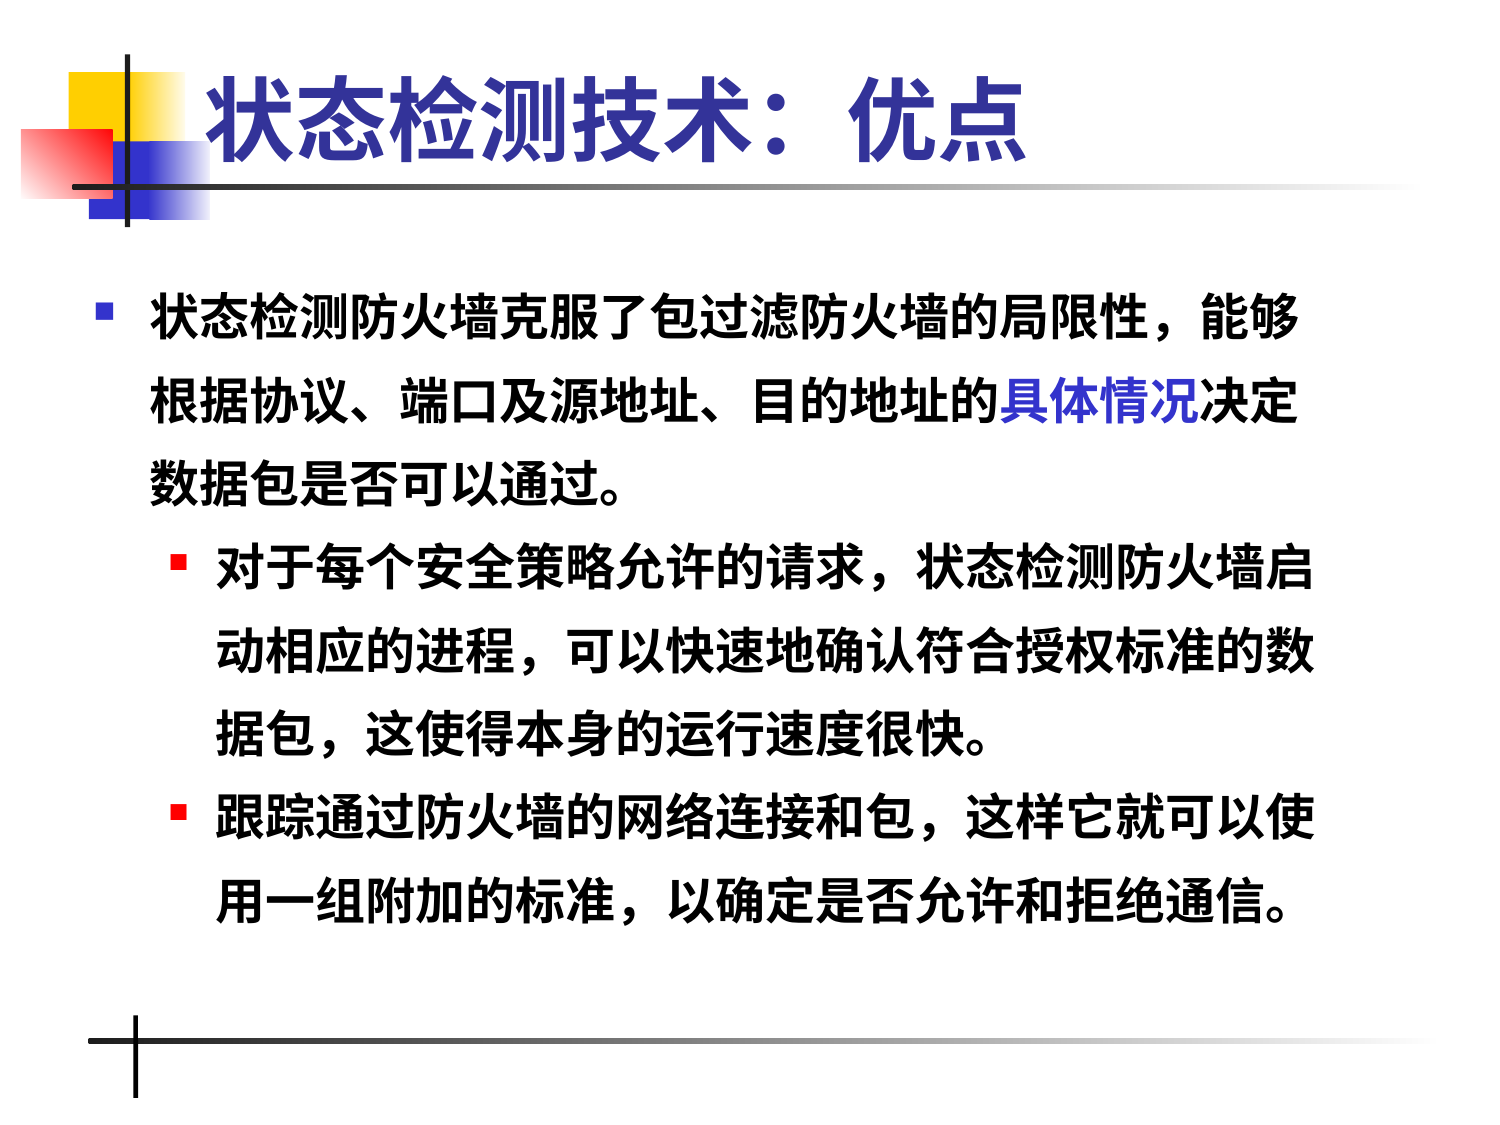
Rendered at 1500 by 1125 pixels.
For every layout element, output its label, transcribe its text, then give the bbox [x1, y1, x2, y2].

title 状态检测技术：优点 [188, 23, 1468, 181]
list 状态检测防火墙克服了包过滤防火墙的局限性，能够根据协议、端口及源地址、目的地址的具体情况决定数据包是否可以通过。 对于每个安全策略允许的请求，状态检测防火墙启动相应的进程，可以快速地确认符合授权标准的数据包，这使得本身的运行速度很快。 跟踪通过防火墙的网络连接和包，这样它就可以使用一组附加的标准，以确定是否允许和拒绝通信。 [78, 254, 1354, 973]
